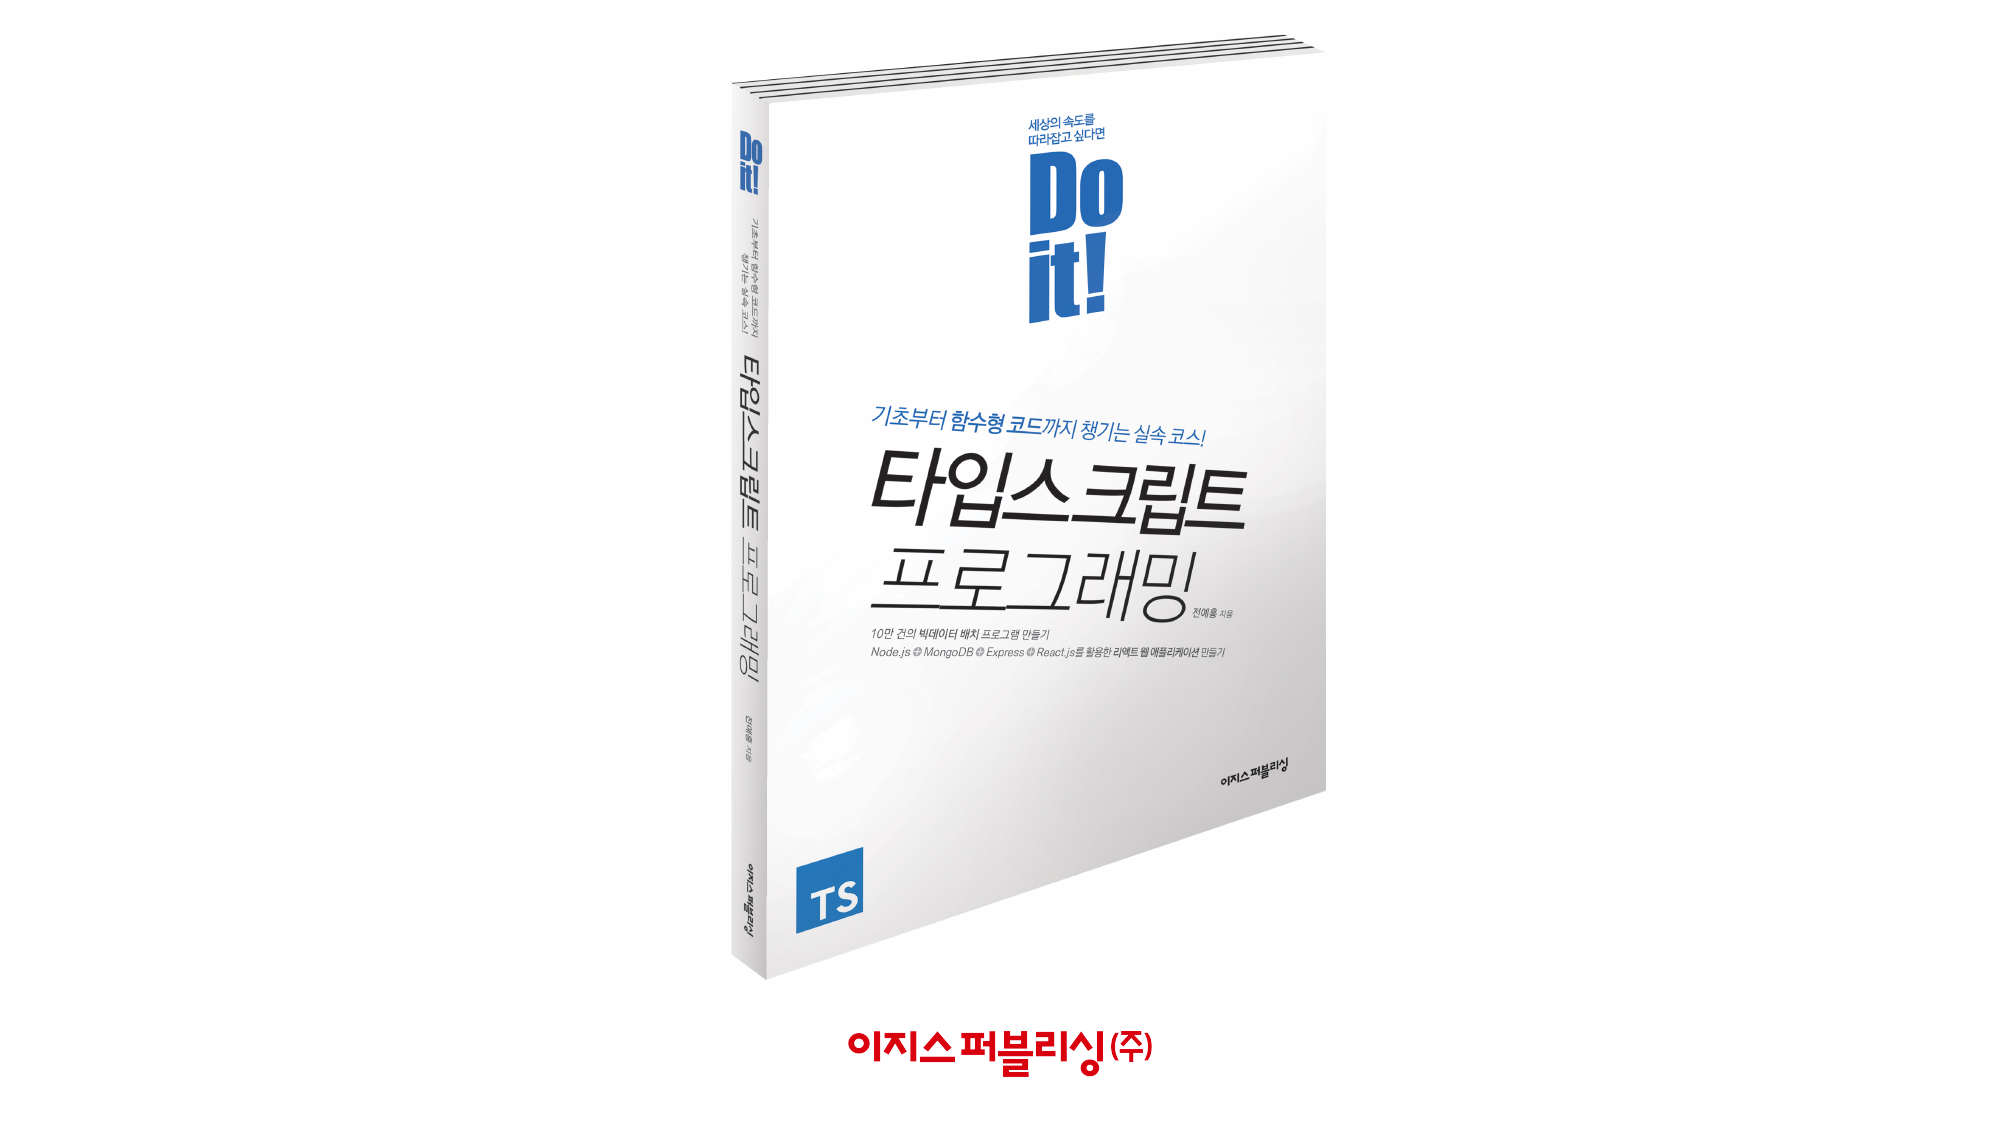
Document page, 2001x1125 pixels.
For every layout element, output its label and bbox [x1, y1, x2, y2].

picture [688, 0, 1369, 999]
picture [848, 1031, 1152, 1078]
